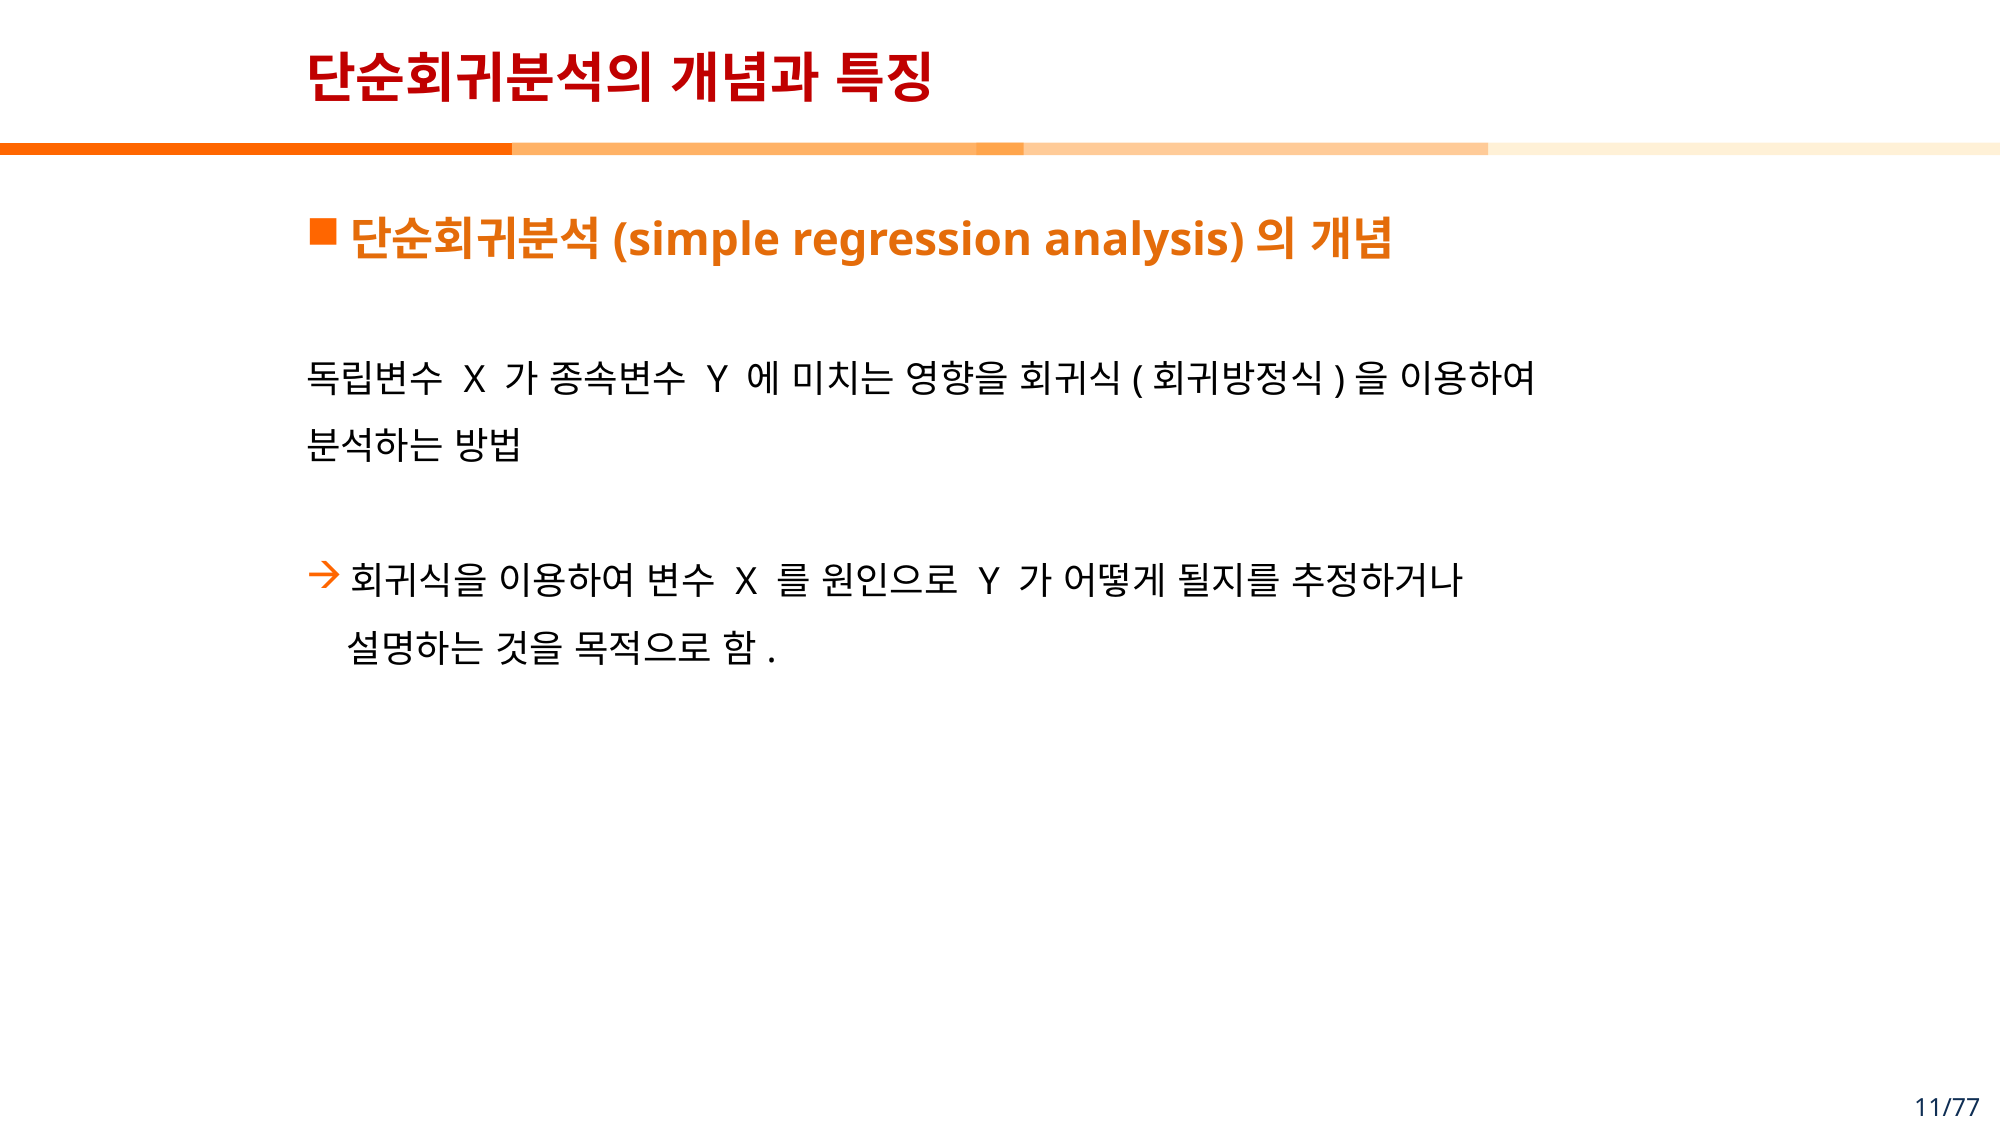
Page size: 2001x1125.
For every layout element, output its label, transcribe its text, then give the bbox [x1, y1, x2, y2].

title 단순회귀분석의 개념과 특징 [291, 31, 1532, 122]
list 단순회귀분석(simple regression analysis)의 개념 독립변수 X 가 종속변수 Y 에 미치는 영향을 회귀식(회귀방정식)을 이용하여 분석하는 방법 회귀식을 이용하여 변수 X 를 원인으로 Y 가 어떻게 될지를 추정하거나 설명하는 것을 목적으로 함. [291, 174, 1709, 1073]
